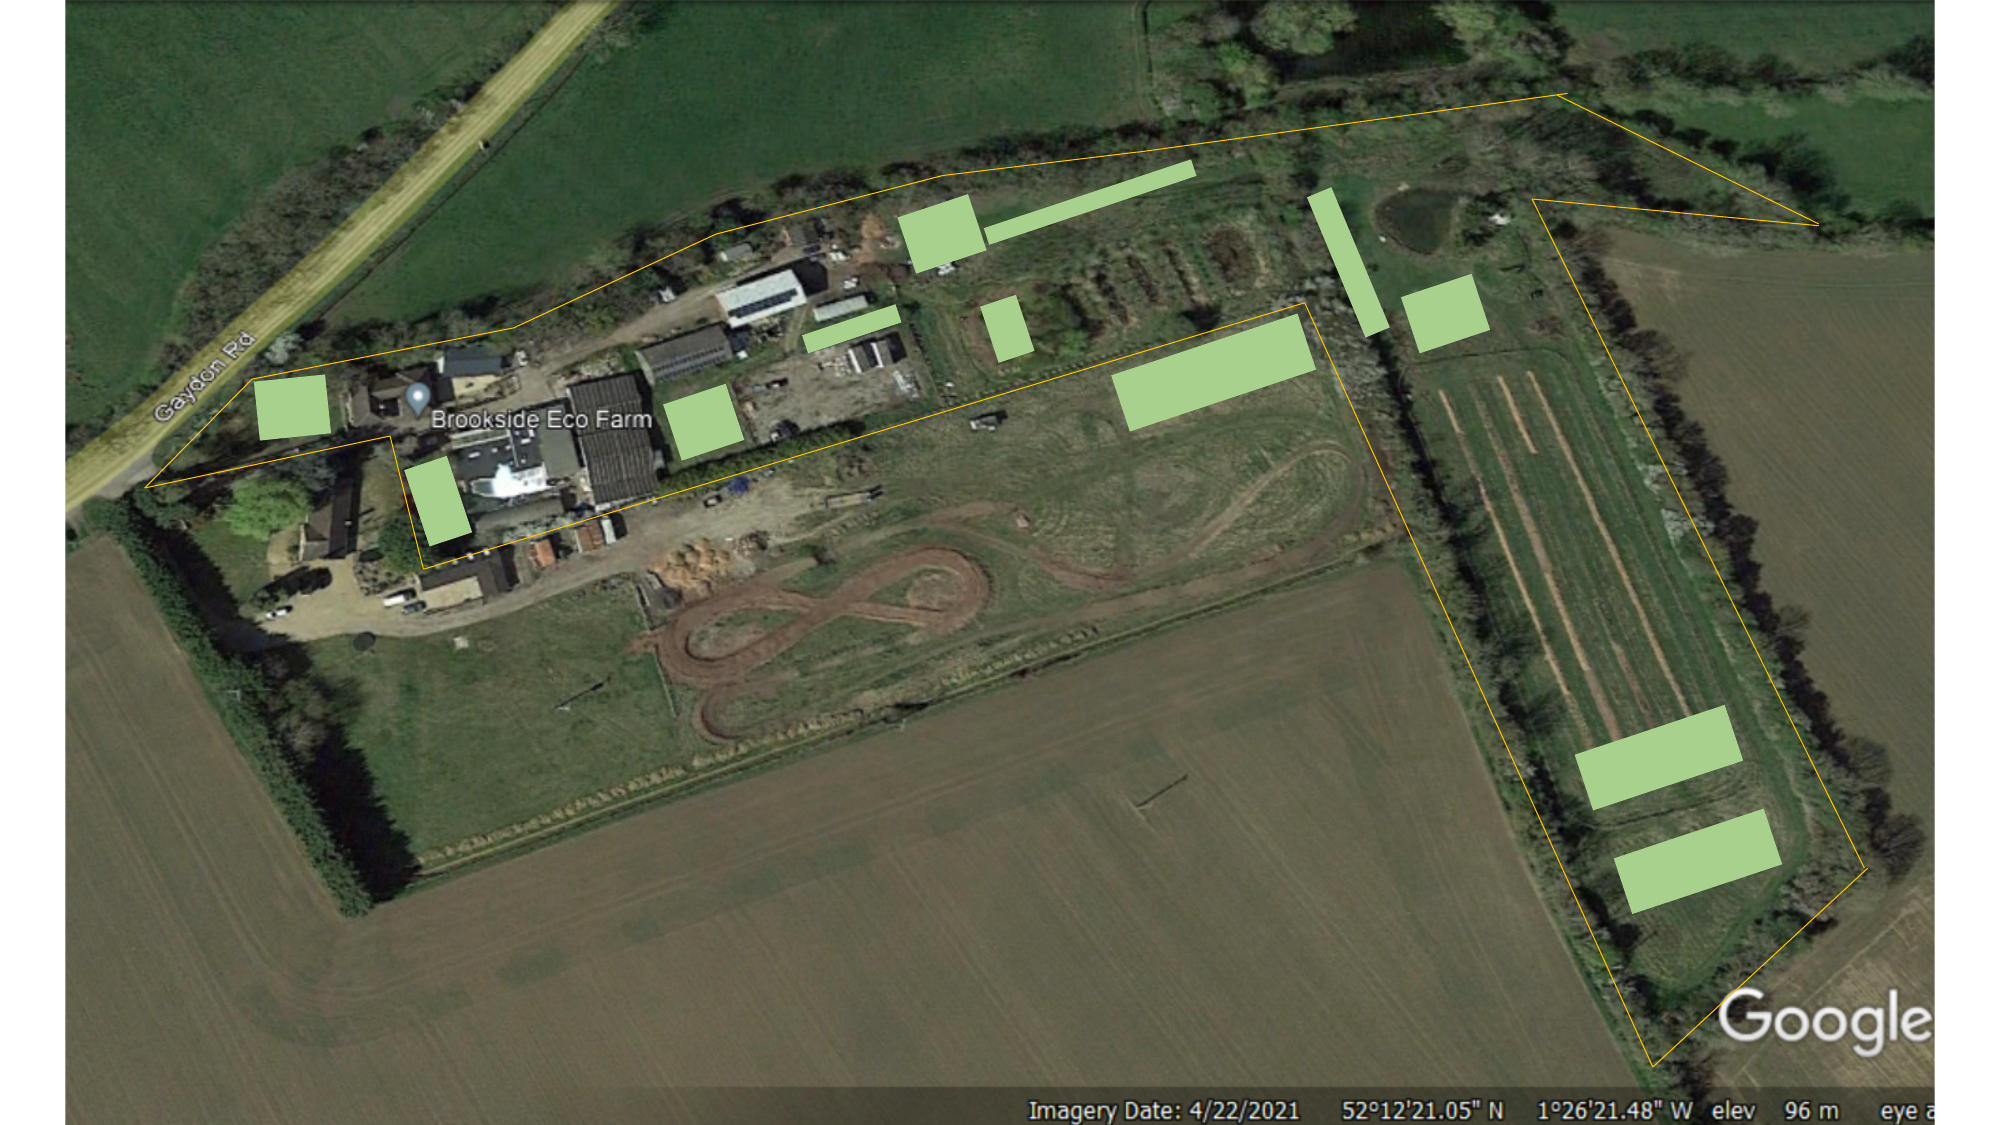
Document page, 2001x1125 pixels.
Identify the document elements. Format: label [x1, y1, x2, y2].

text_box [1304, 302, 1652, 1068]
picture [65, 0, 1935, 1125]
text_box [1652, 868, 1868, 1068]
text_box [942, 152, 1138, 176]
text_box [423, 302, 1305, 570]
text_box [514, 234, 716, 328]
text_box [1137, 93, 1568, 153]
text_box [252, 327, 516, 380]
text_box [253, 435, 391, 488]
text_box [1557, 95, 1819, 198]
text_box [715, 175, 943, 235]
text_box [390, 435, 424, 570]
text_box [144, 379, 253, 489]
text_box [1532, 198, 1865, 869]
